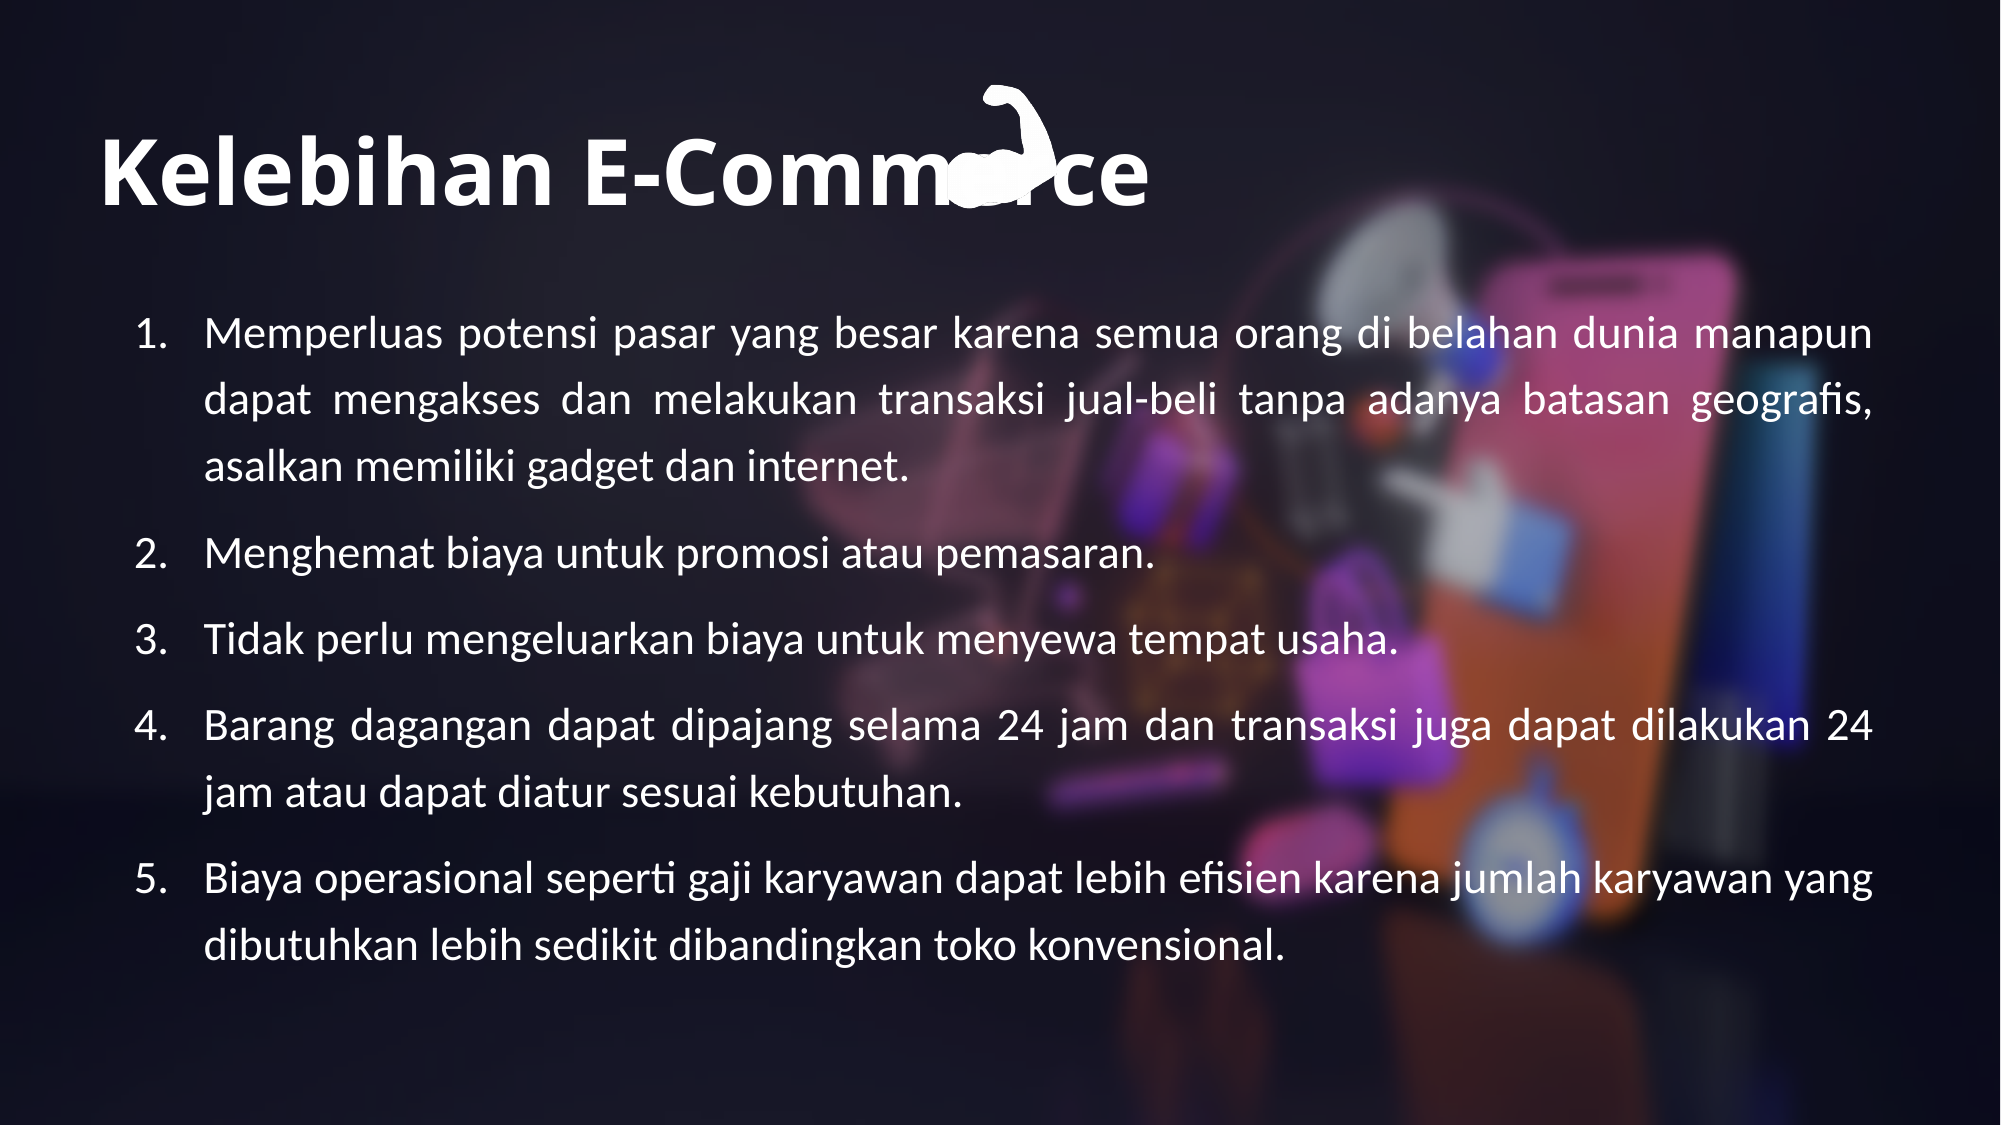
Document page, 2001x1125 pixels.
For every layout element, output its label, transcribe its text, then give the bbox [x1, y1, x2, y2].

subtitle Memperluas potensi pasar yang besar karena semua orang di belahan dunia manapun dapat mengakses dan melakukan transaksi jual-beli tanpa adanya batasan geografis, asalkan memiliki gadget dan internet. Menghemat biaya untuk promosi atau pemasaran. Tidak perlu mengeluarkan biaya untuk menyewa tempat usaha. Barang dagangan dapat dipajang selama 24 jam dan transaksi juga dapat dilakukan 24 jam atau dapat diatur sesuai kebutuhan. Biaya operasional seperti gaji karyawan dapat lebih efisien karena jumlah karyawan yang dibutuhkan lebih sedikit dibandingkan toko konvensional. [118, 283, 1890, 983]
text_box Kelebihan E-Commerce [67, 21, 1327, 316]
picture [0, 0, 2001, 1125]
